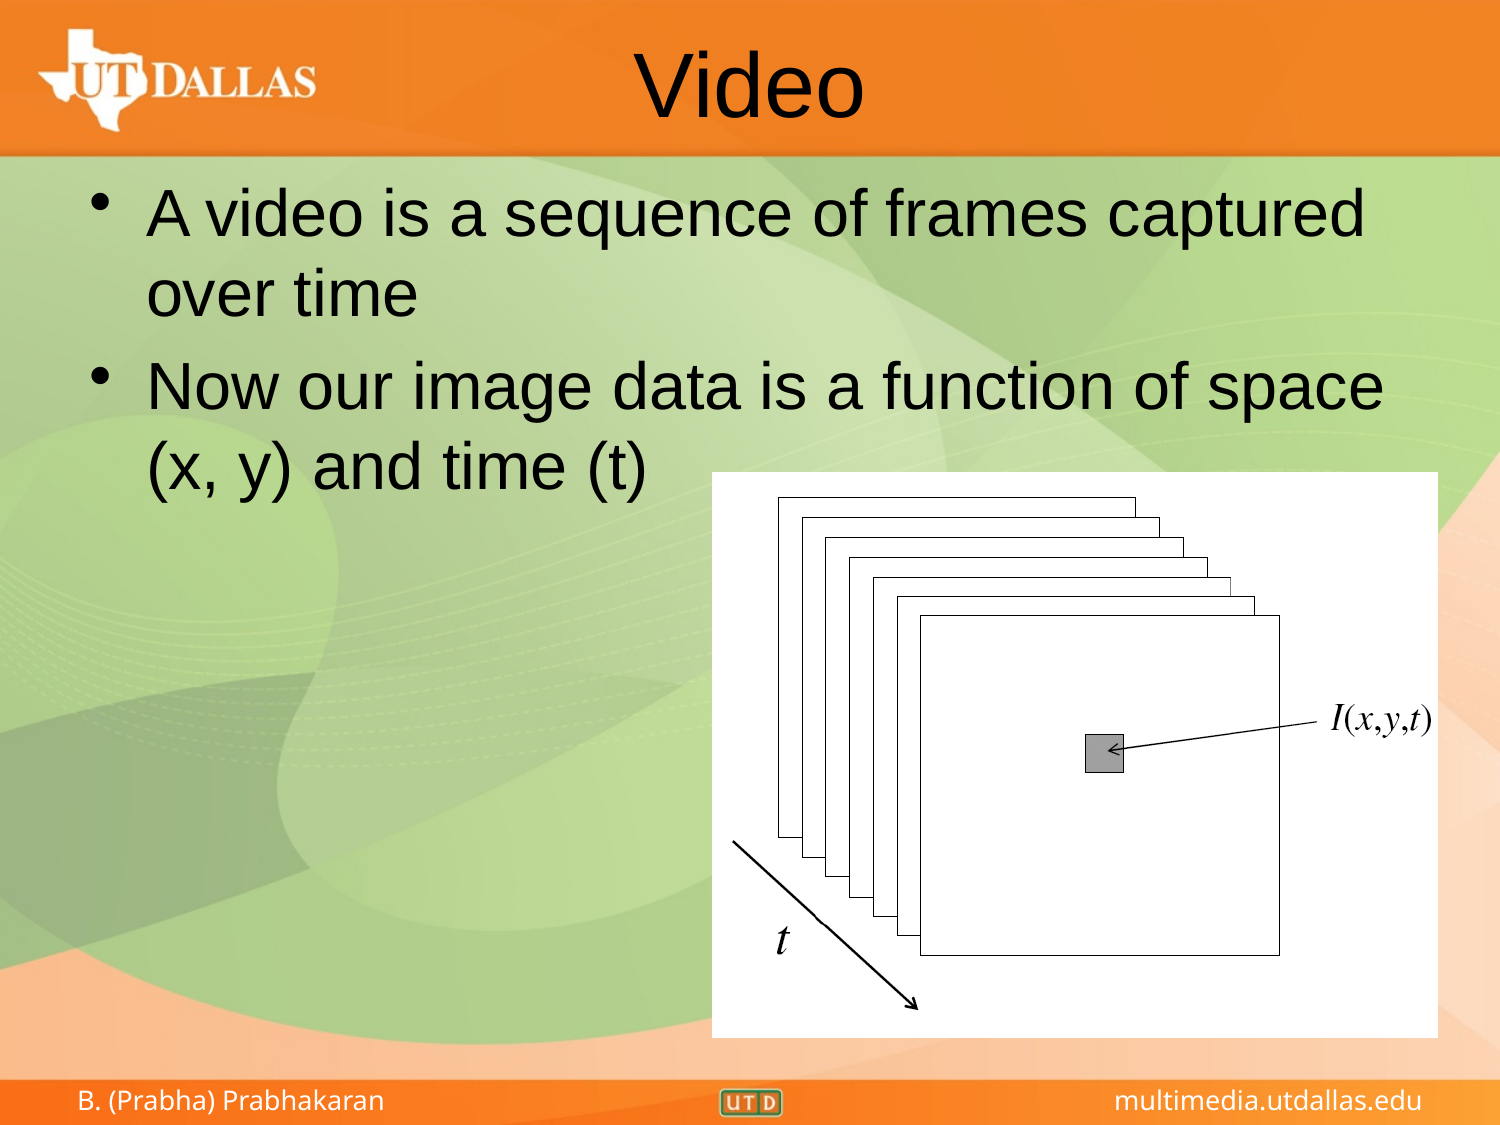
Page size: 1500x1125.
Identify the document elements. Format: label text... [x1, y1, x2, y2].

list A video is a sequence of frames captured over time Now our image data is a function of space (x, y) and time (t) [75, 162, 1425, 905]
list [712, 472, 1438, 1038]
title Video [112, 0, 1388, 162]
picture [0, 0, 1500, 1125]
